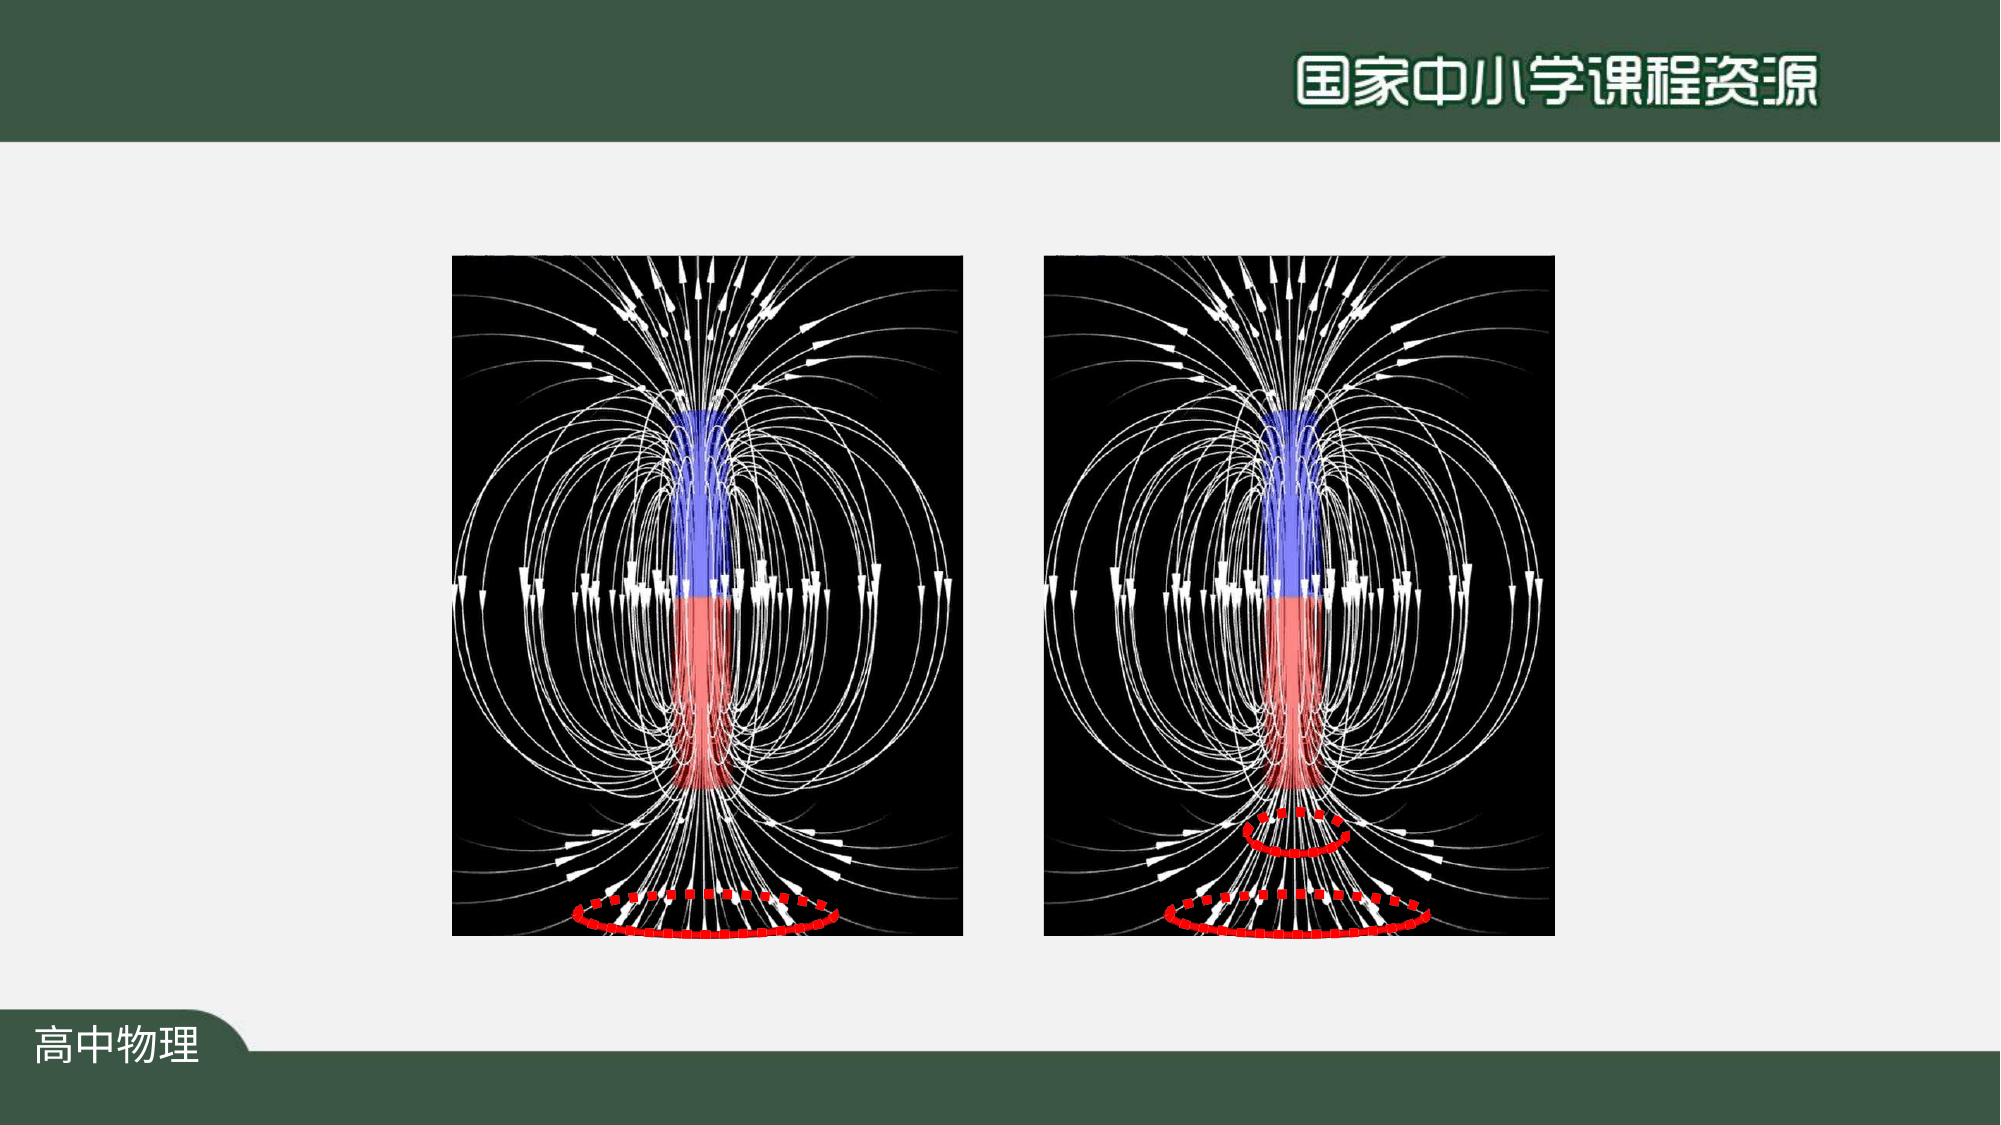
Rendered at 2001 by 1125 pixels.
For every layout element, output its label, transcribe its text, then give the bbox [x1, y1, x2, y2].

footer 高中物理 [31, 1013, 202, 1125]
picture [0, 0, 2000, 1125]
text_box [569, 914, 843, 940]
text_box [1164, 889, 1431, 939]
text_box [572, 889, 839, 939]
text_box [1161, 914, 1434, 940]
text_box [452, 255, 964, 936]
text_box [1242, 807, 1351, 858]
text_box [1043, 255, 1555, 936]
